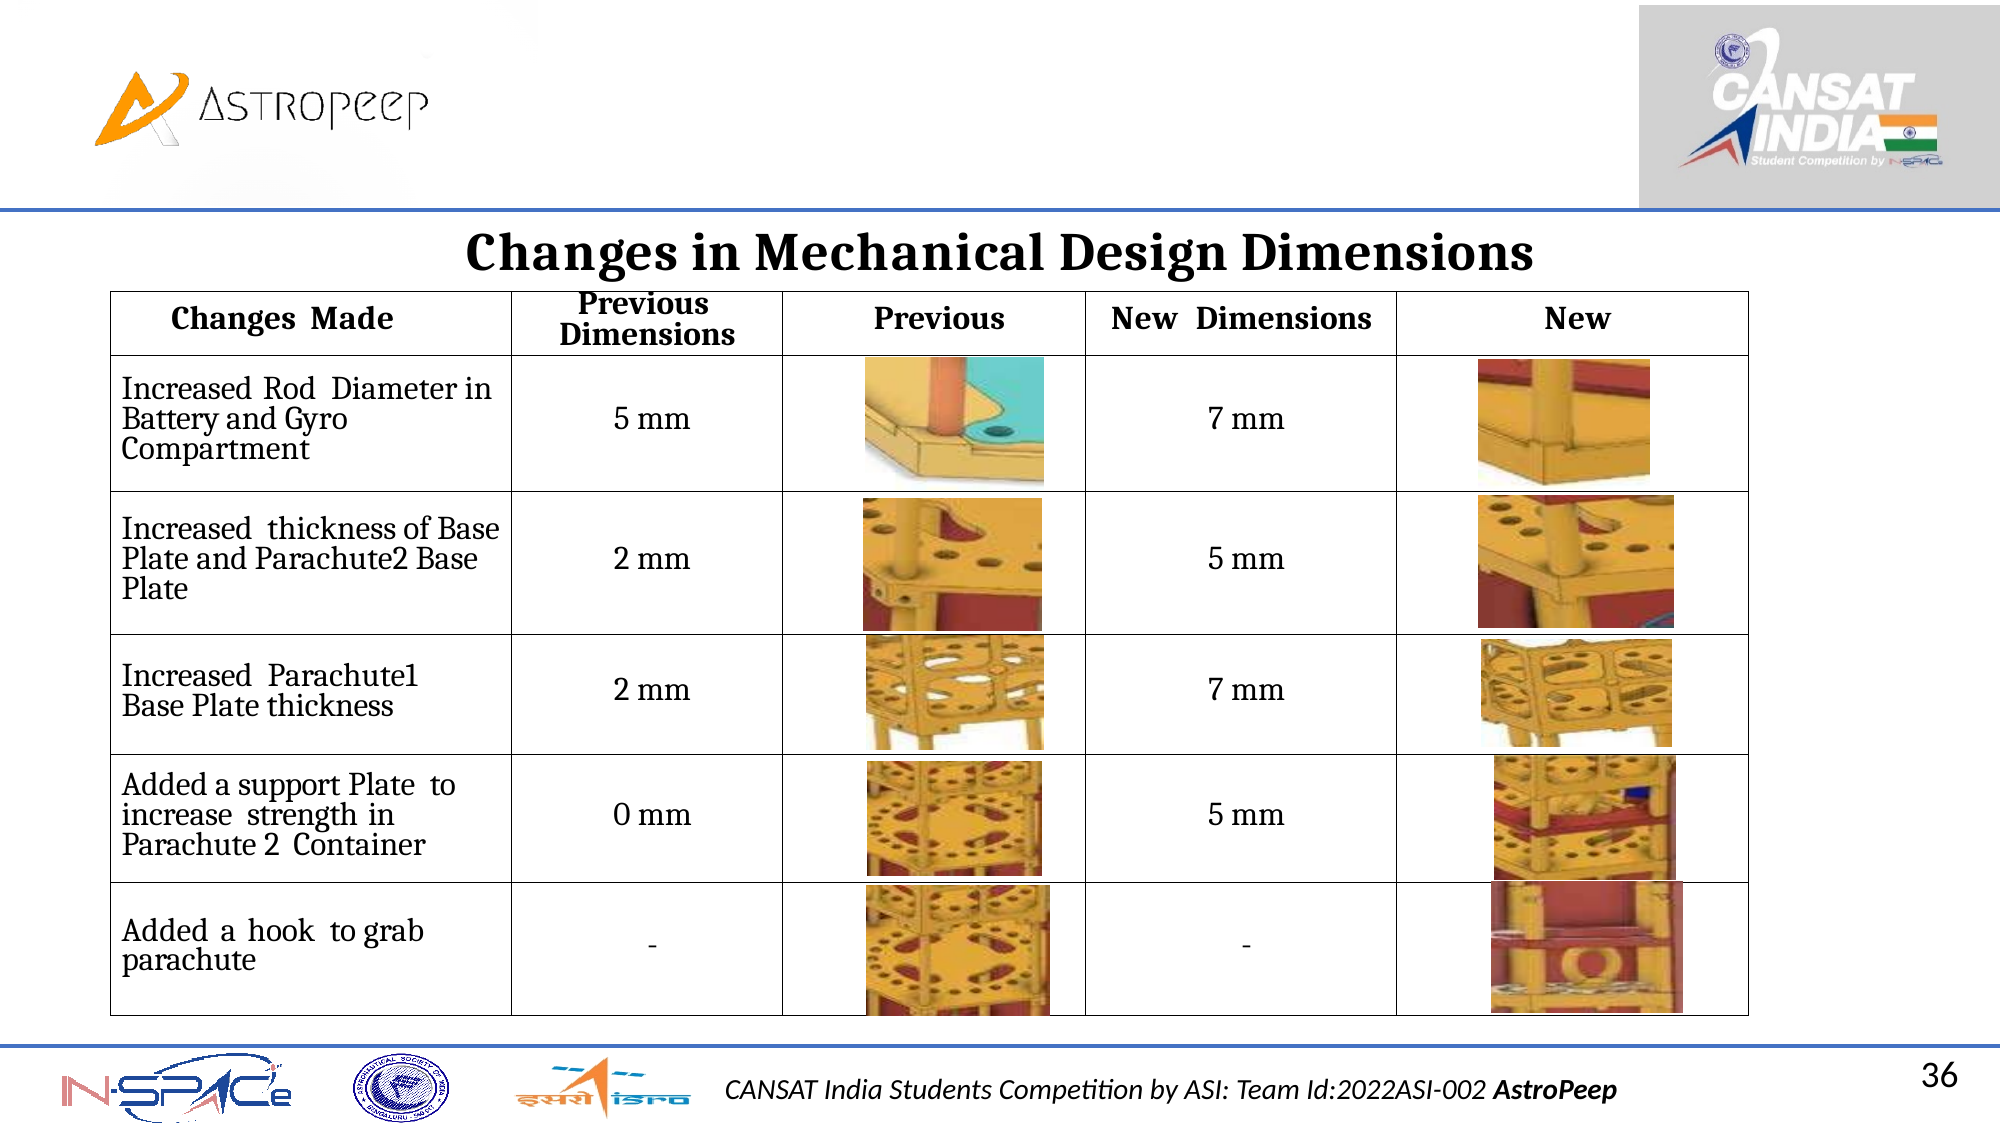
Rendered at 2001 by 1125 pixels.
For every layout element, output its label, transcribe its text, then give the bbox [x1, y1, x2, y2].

table_cell Increased Rod Diameter in Battery and Gyro Compartment [111, 356, 511, 491]
picture [59, 1052, 295, 1125]
picture [863, 498, 1042, 631]
table_cell 5 mm [1086, 492, 1396, 634]
table_header New [1397, 292, 1748, 355]
table_cell - [512, 883, 782, 1015]
table_cell [783, 635, 1085, 754]
table_cell - [1086, 883, 1396, 1015]
picture [866, 635, 1044, 750]
table_cell 5 mm [512, 356, 782, 491]
table_header New Dimensions [1086, 292, 1396, 355]
table_cell [1397, 492, 1748, 634]
table_cell [1397, 635, 1748, 754]
picture [1494, 755, 1676, 880]
table_cell Increased Parachute1 Base Plate thickness [111, 635, 511, 754]
picture [866, 885, 1050, 1016]
text_box Changes in Mechanical Design Dimensions [356, 208, 1643, 282]
picture [352, 1051, 450, 1124]
table_cell [783, 755, 1085, 882]
table_cell [1397, 356, 1748, 491]
table_cell [783, 883, 1085, 1015]
picture [1478, 495, 1674, 629]
table_cell 5 mm [1086, 755, 1396, 882]
slide_number 36 [1523, 1042, 1974, 1103]
table_cell 2 mm [512, 635, 782, 754]
table_cell [783, 492, 1085, 634]
table_cell 7 mm [1086, 635, 1396, 754]
table_cell 0 mm [512, 755, 782, 882]
table_cell 2 mm [512, 492, 782, 634]
table_header Previous Dimensions [512, 292, 782, 355]
picture [507, 1051, 703, 1124]
table_cell Added a hook to grab parachute [111, 883, 511, 1015]
table_header Changes Made [111, 292, 511, 355]
table_cell Increased thickness of Base Plate and Parachute2 Base Plate [111, 492, 511, 634]
table_cell Added a support Plate to increase strength in Parachute 2 Container [111, 755, 511, 882]
table_cell 7 mm [1086, 356, 1396, 491]
table_header Previous [783, 292, 1085, 355]
picture [865, 357, 1044, 490]
table_cell [1397, 883, 1748, 1015]
picture [1478, 359, 1650, 489]
picture [867, 761, 1042, 877]
table_cell [783, 356, 1085, 491]
table_cell [1397, 755, 1748, 882]
picture [1639, 5, 2000, 208]
picture [1480, 639, 1672, 747]
picture [18, 0, 538, 206]
picture [1491, 881, 1683, 1013]
